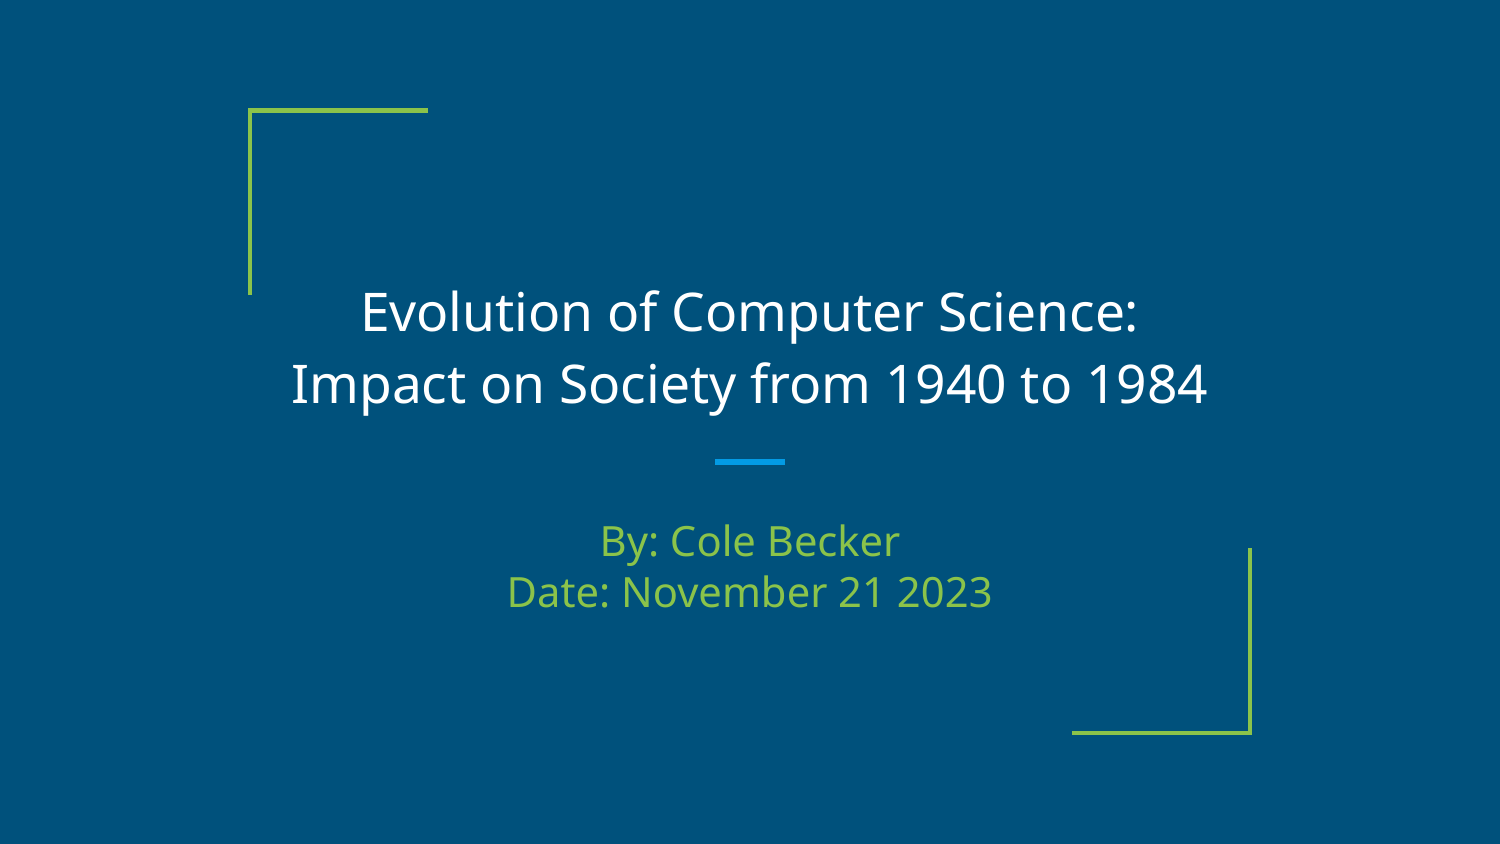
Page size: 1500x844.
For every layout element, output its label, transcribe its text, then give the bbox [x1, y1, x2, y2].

subtitle By: Cole Becker Date: November 21 2023 [275, 500, 1225, 650]
title Evolution of Computer Science: Impact on Society from 1940 to 1984 [275, 195, 1225, 435]
